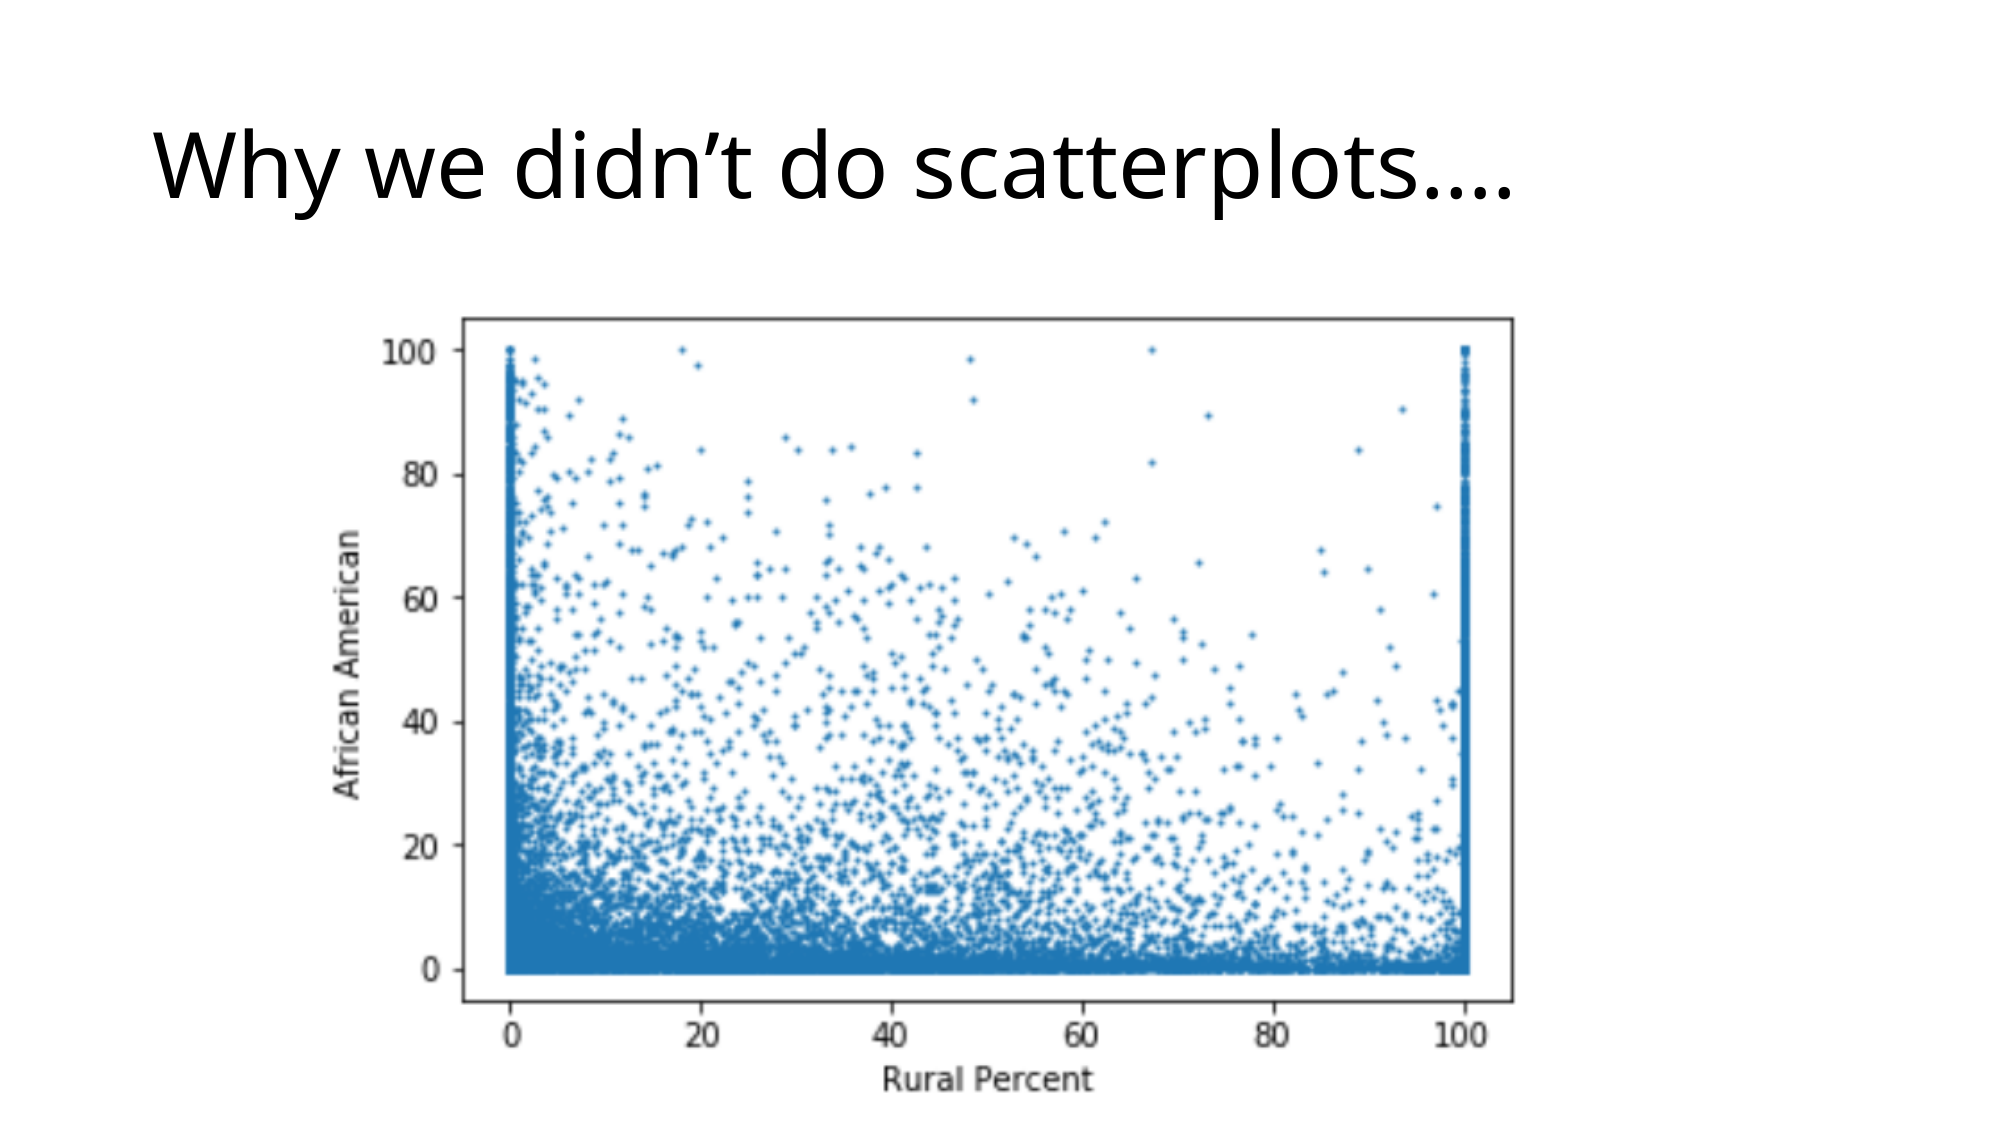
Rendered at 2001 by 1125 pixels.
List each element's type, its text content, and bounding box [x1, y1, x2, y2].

title Why we didn’t do scatterplots…. [137, 59, 1863, 278]
picture [315, 299, 1555, 1107]
